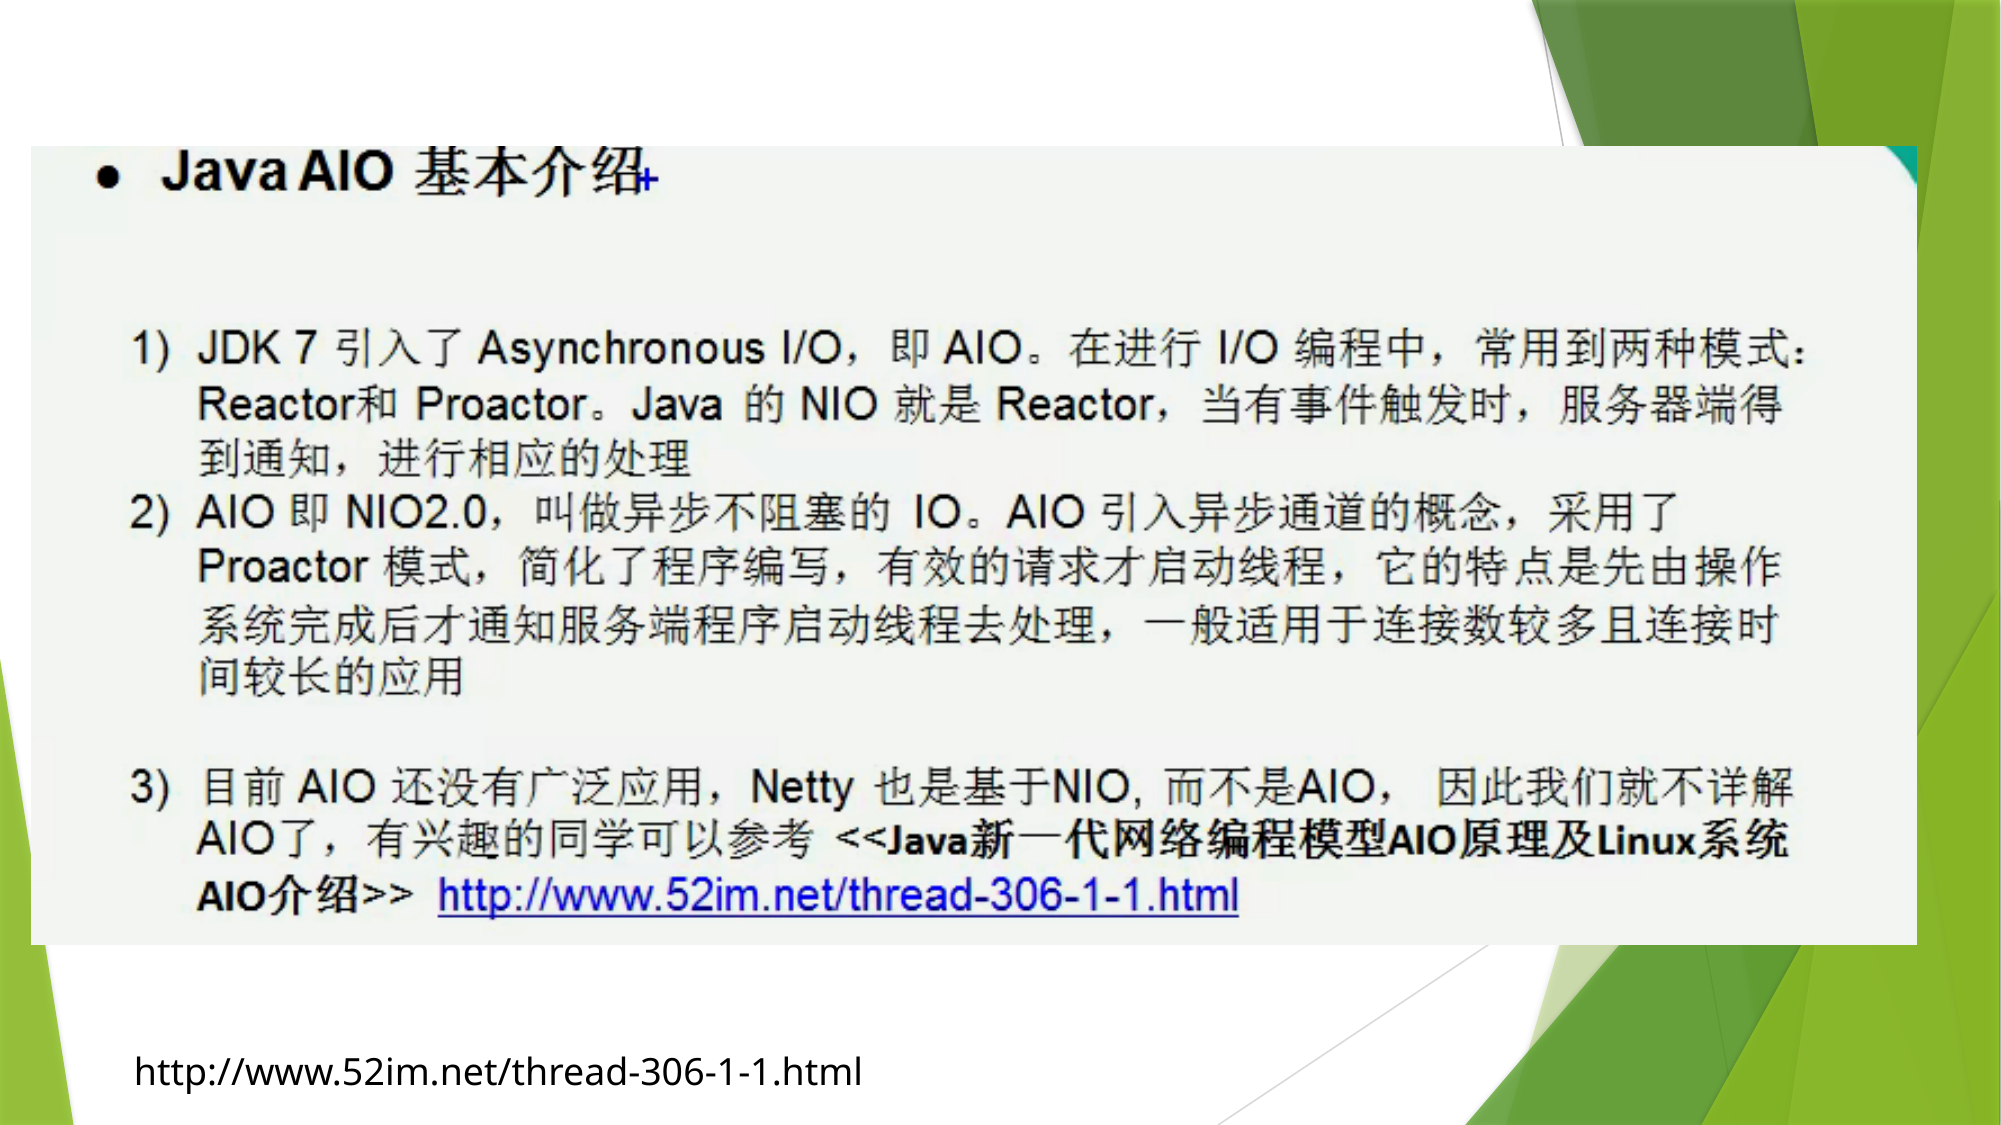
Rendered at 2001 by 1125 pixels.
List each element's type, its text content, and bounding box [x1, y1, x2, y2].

picture [31, 145, 1918, 946]
text_box http://www.52im.net/thread-306-1-1.html [119, 1040, 879, 1101]
